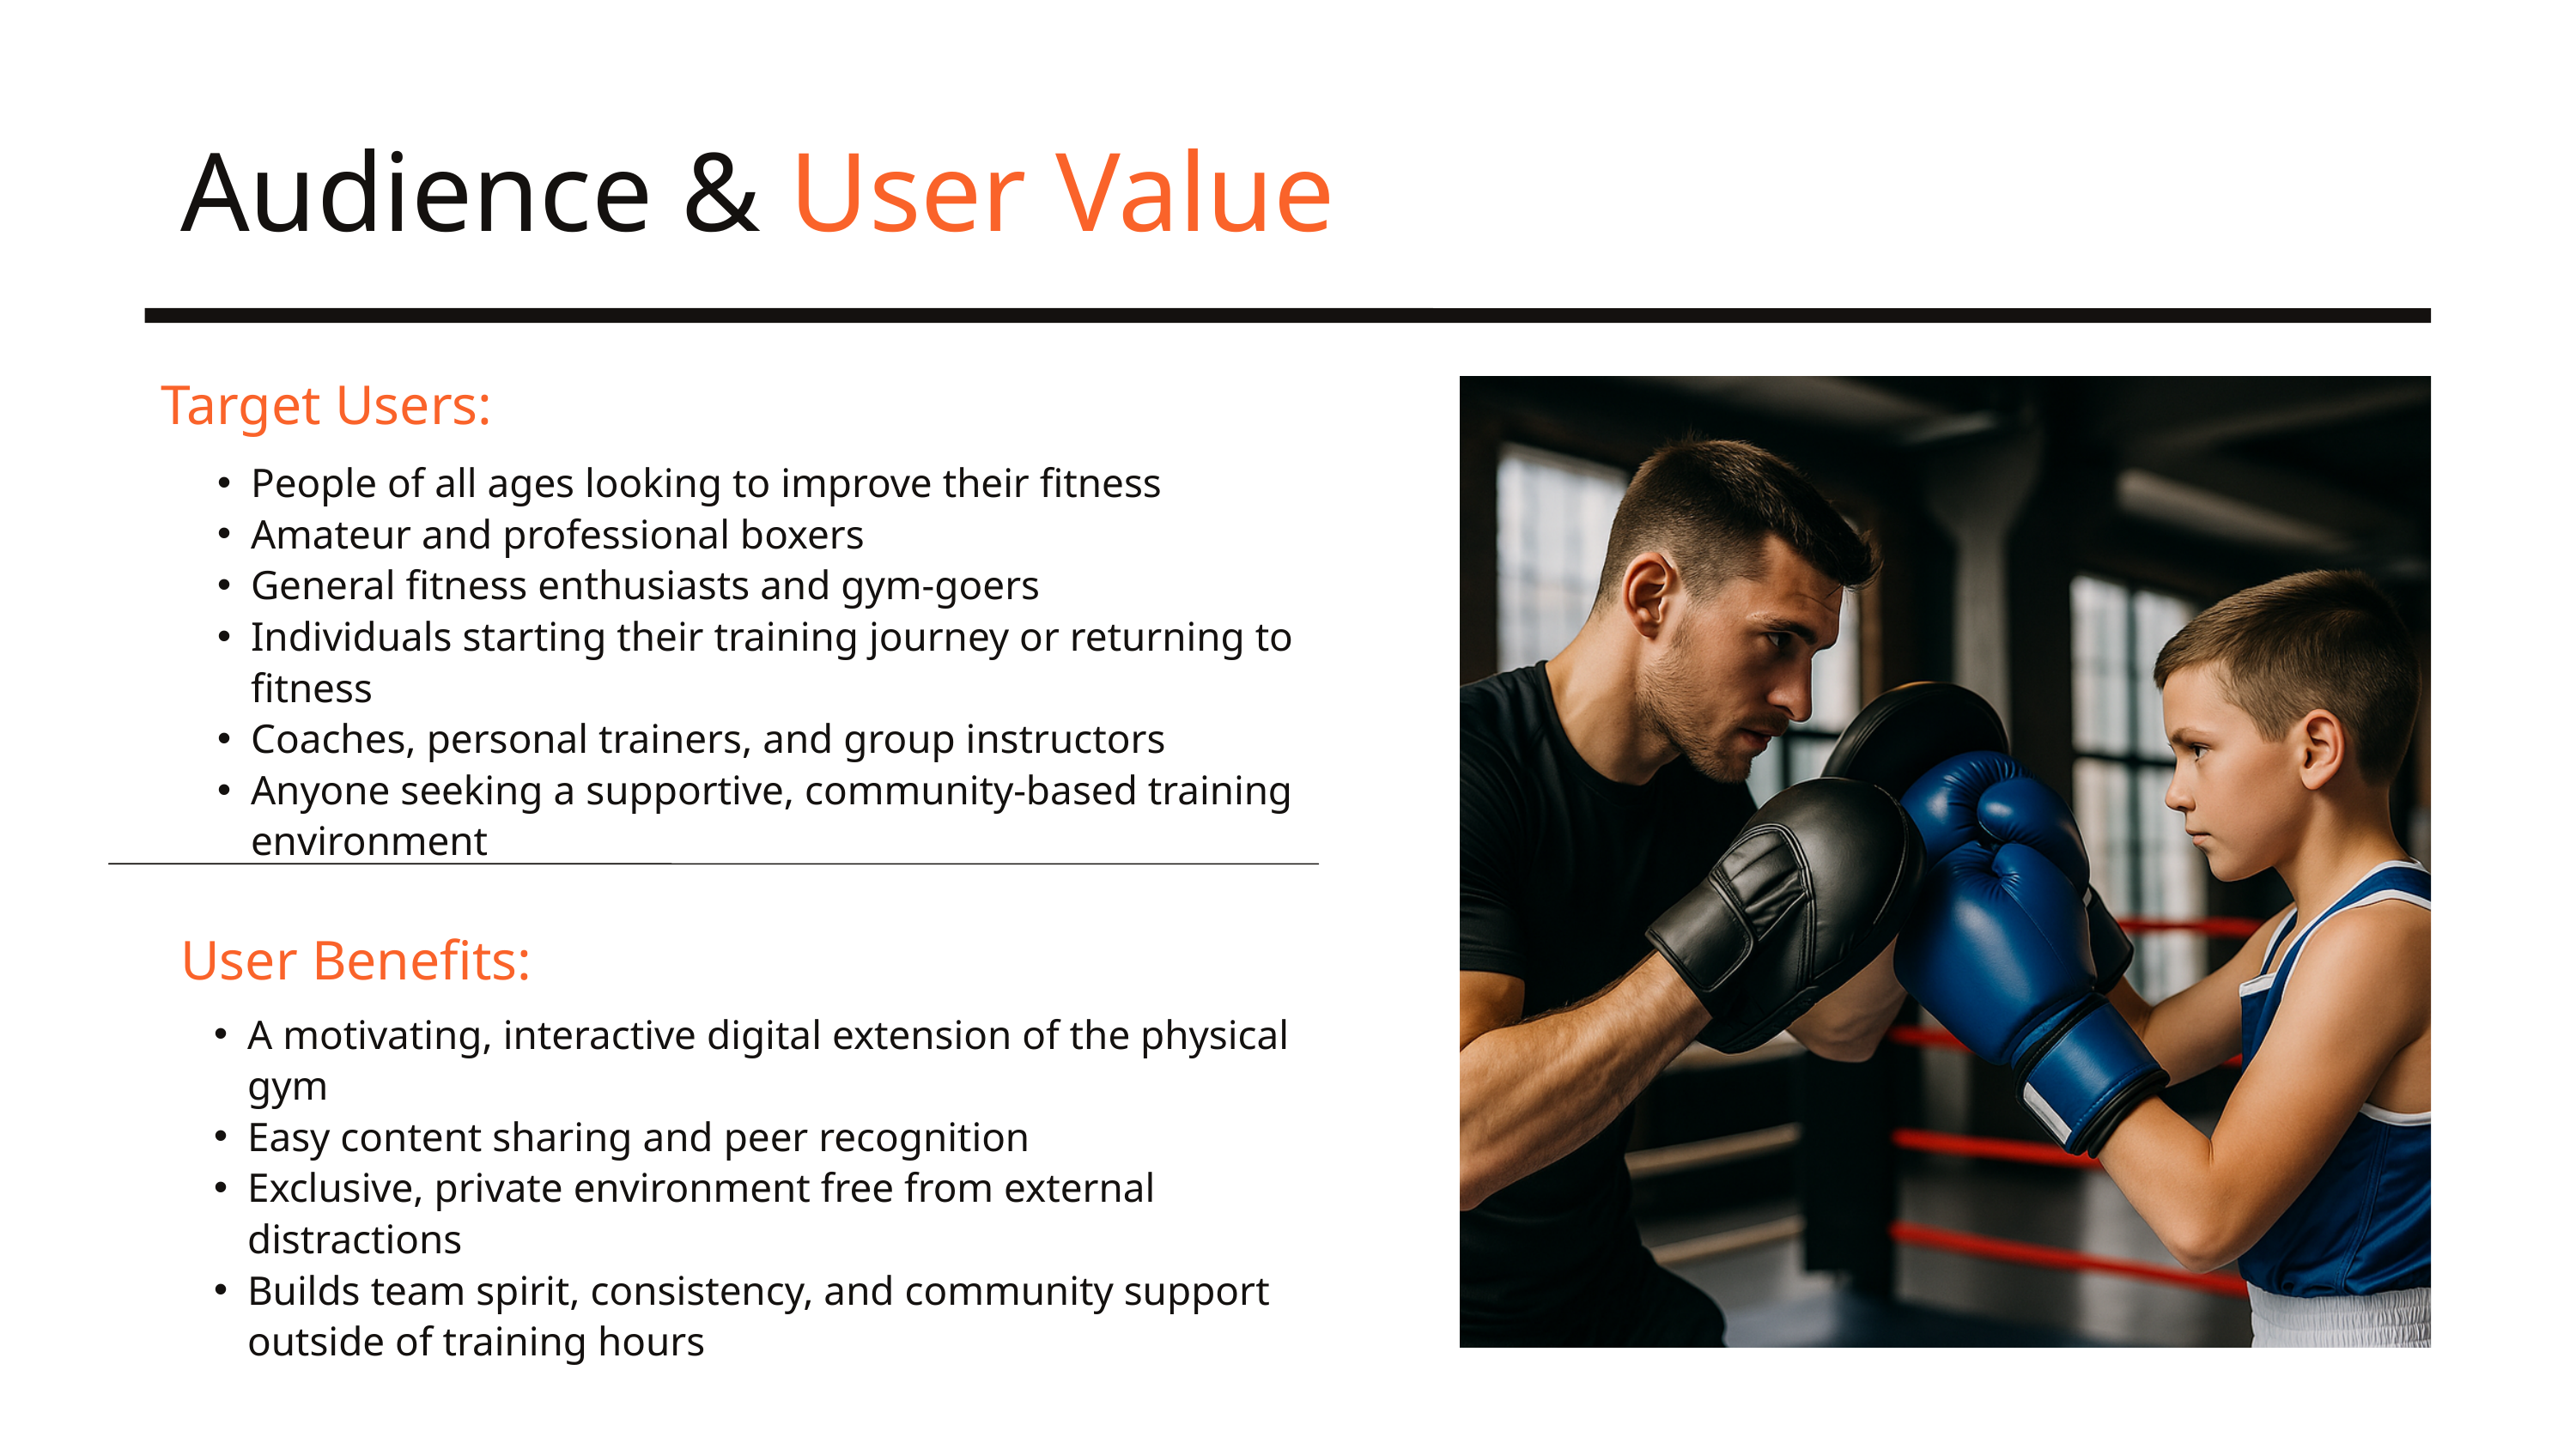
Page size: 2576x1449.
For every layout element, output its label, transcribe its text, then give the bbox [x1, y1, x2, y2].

text_box [1460, 376, 2432, 1348]
text_box A motivating, interactive digital extension of the physical gym Easy content sharing and peer recognition Exclusive, private environment free from external distractions Builds team spirit, consistency, and community support outside of training hours [180, 955, 1325, 1416]
text_box Audience & User Value [180, 123, 1477, 253]
text_box User Benefits: [180, 920, 1202, 955]
text_box Target Users: [161, 365, 1183, 435]
text_box People of all ages looking to improve their fitness Amateur and professional boxers General fitness enthusiasts and gym-goers Individuals starting their training journey or returning to fitness Coaches, personal trainers, and group instructors Anyone seeking a supportive, community-based training environment [184, 403, 1335, 915]
